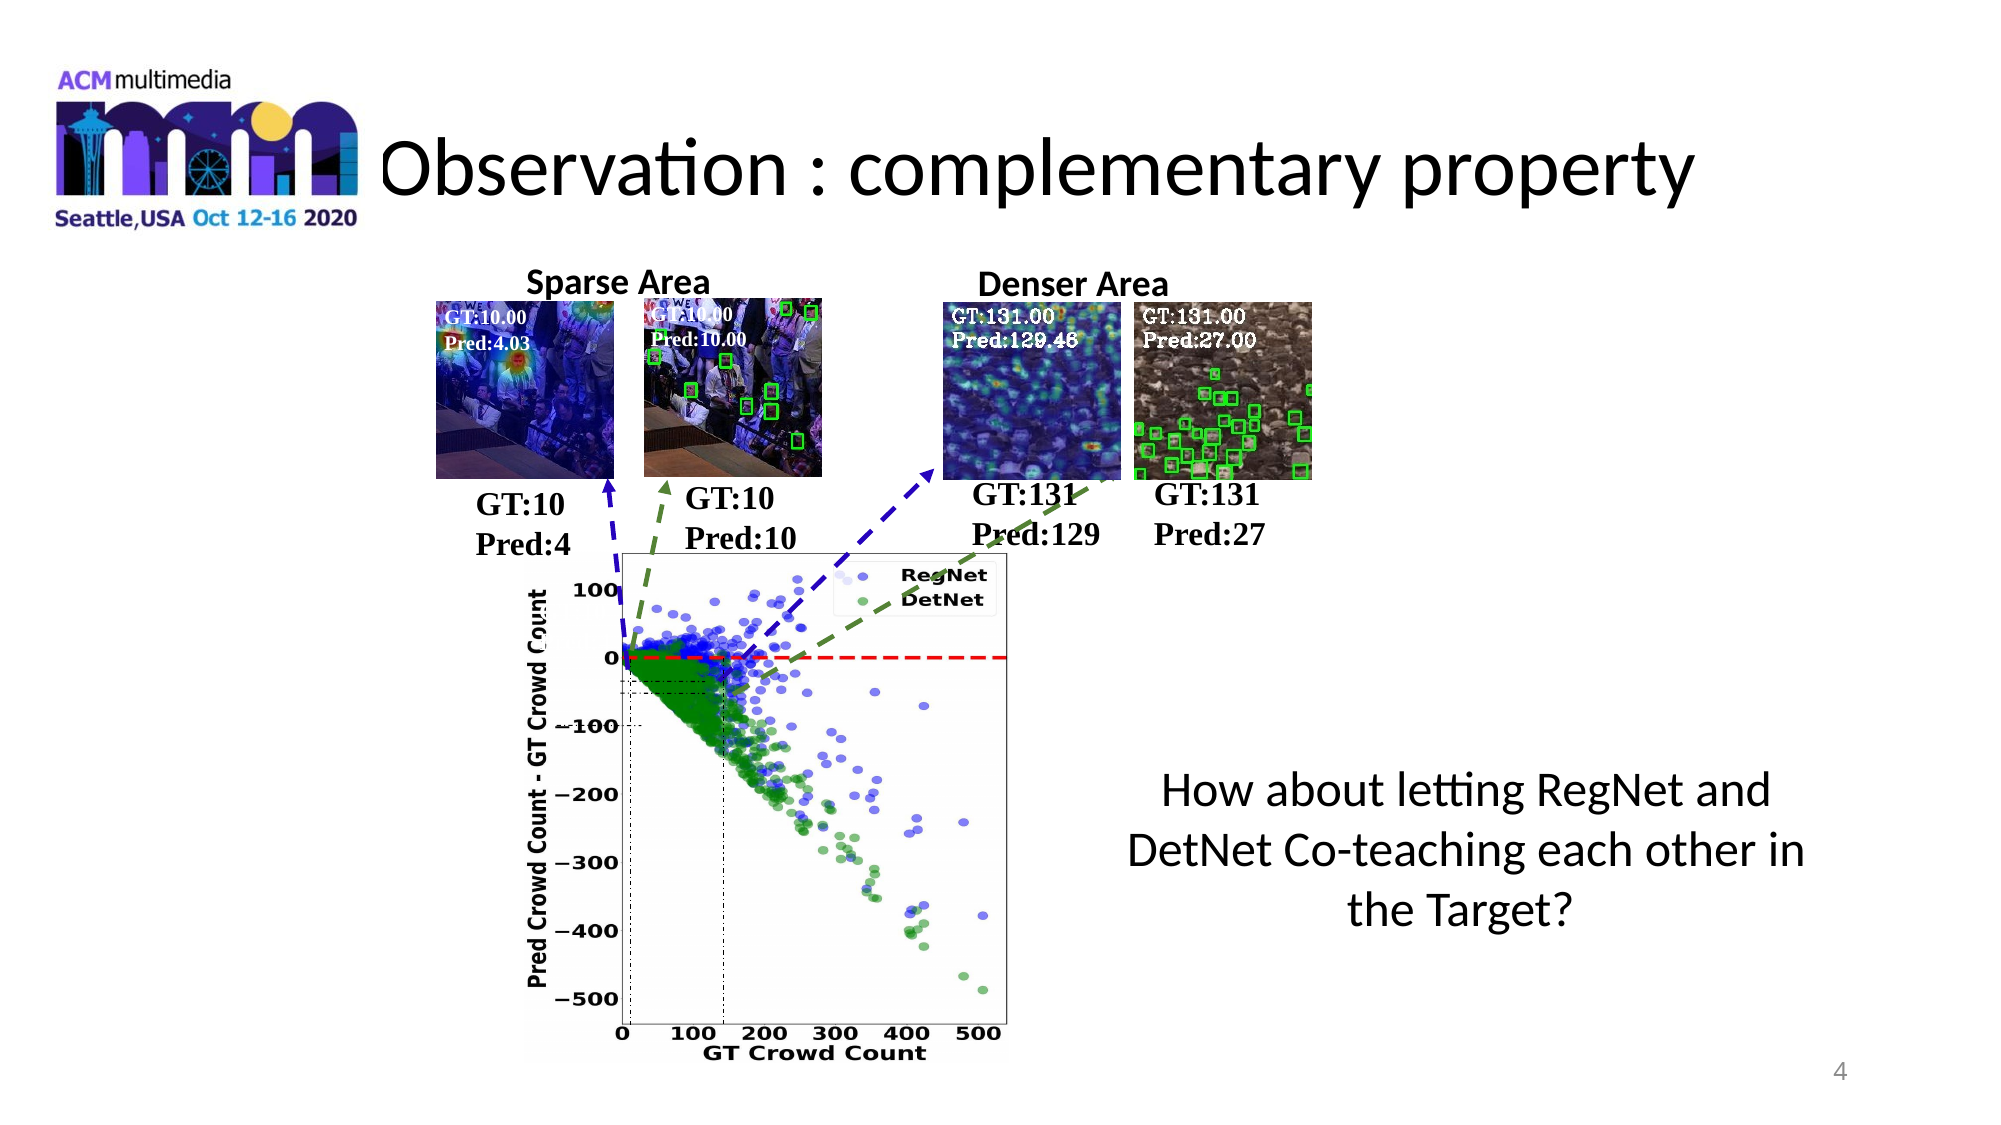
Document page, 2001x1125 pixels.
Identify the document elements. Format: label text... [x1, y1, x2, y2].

picture [1134, 302, 1312, 480]
text_box GT:131 Pred:27 [1139, 480, 1282, 560]
picture [32, 64, 383, 236]
picture [943, 302, 1121, 480]
text_box How about letting RegNet and DetNet Co-teaching each other in the Target? [1082, 749, 1851, 945]
text_box GT:10 Pred:4 [460, 479, 587, 570]
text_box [733, 468, 1122, 695]
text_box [631, 479, 668, 651]
text_box Sparse Area [488, 249, 750, 309]
text_box Denser Area [963, 251, 1257, 312]
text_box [719, 477, 733, 682]
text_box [607, 478, 628, 670]
slide_number 4 [1412, 1042, 1863, 1103]
picture [524, 551, 1009, 1063]
picture [436, 300, 614, 479]
text_box GT:10.00 Pred:4.03 [429, 296, 488, 362]
picture [644, 298, 822, 477]
text_box GT:10 Pred:10 [670, 477, 719, 551]
text_box GT:10.00 Pred:10.00 [635, 292, 763, 358]
text_box Observation : complementary property [137, 59, 2000, 278]
